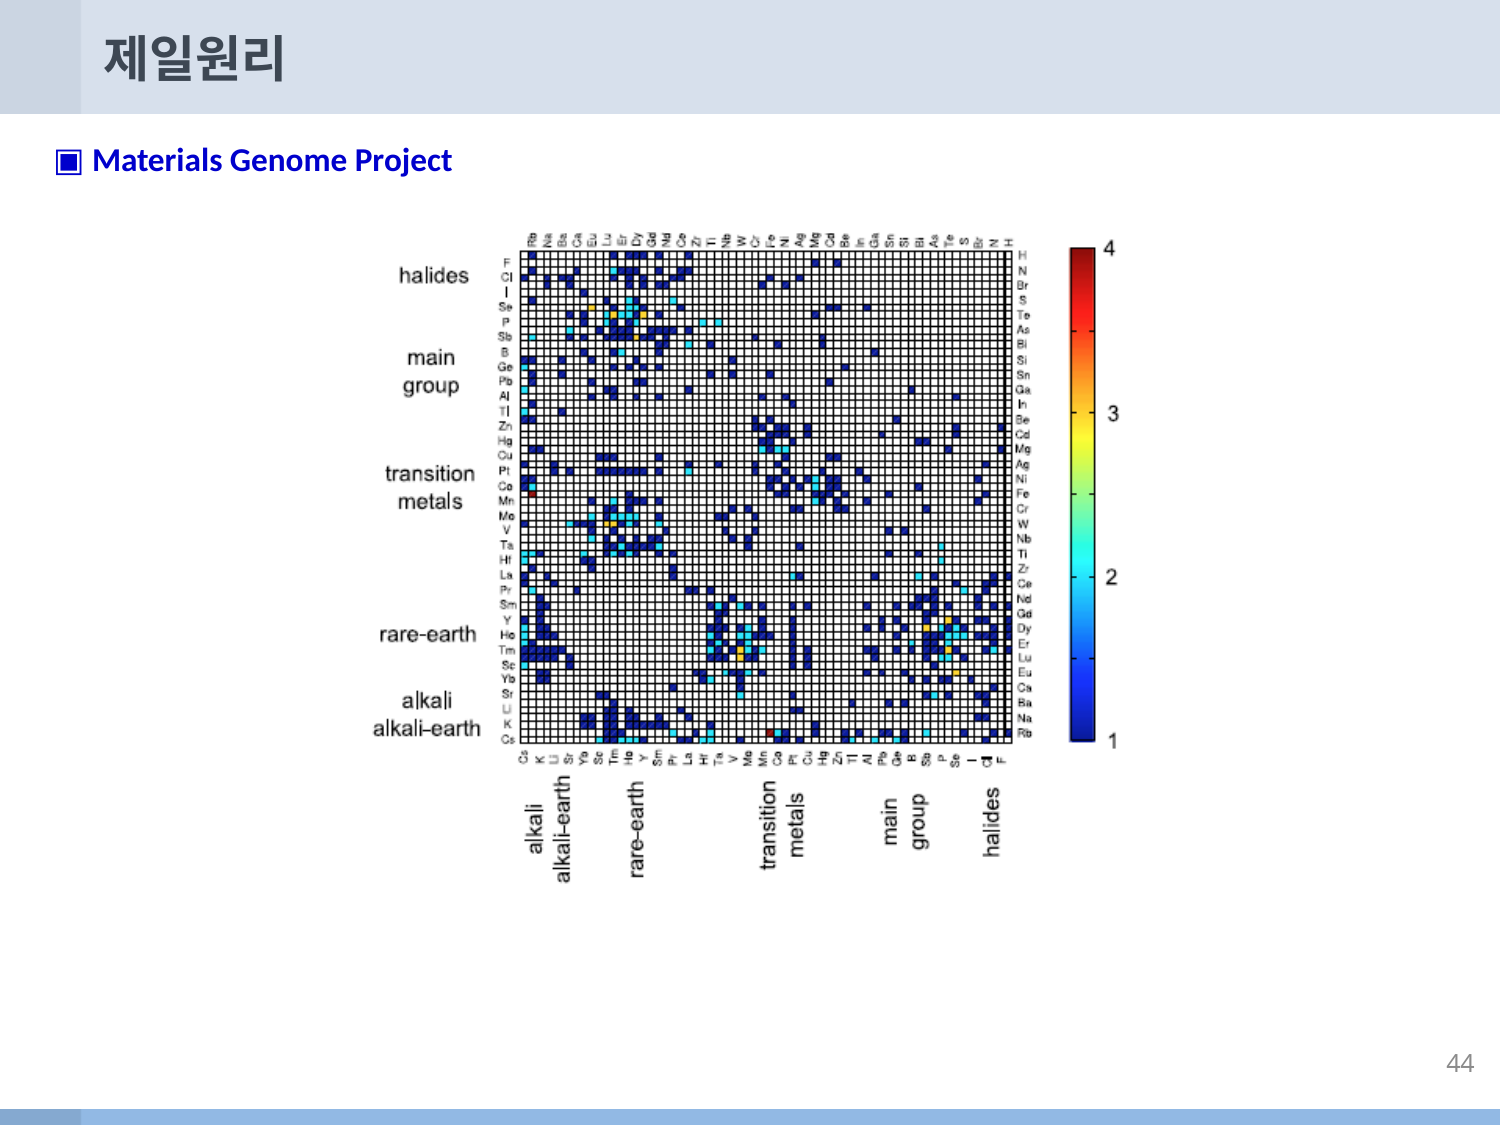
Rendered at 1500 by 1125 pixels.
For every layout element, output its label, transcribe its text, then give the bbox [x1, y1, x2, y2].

picture [348, 232, 1152, 893]
slide_number 44 [1139, 1035, 1490, 1095]
picture [0, 1109, 1500, 1125]
picture [0, 0, 1500, 114]
title 제일원리 [88, 10, 1058, 106]
text_box ▣ Materials Genome Project [53, 125, 1428, 178]
